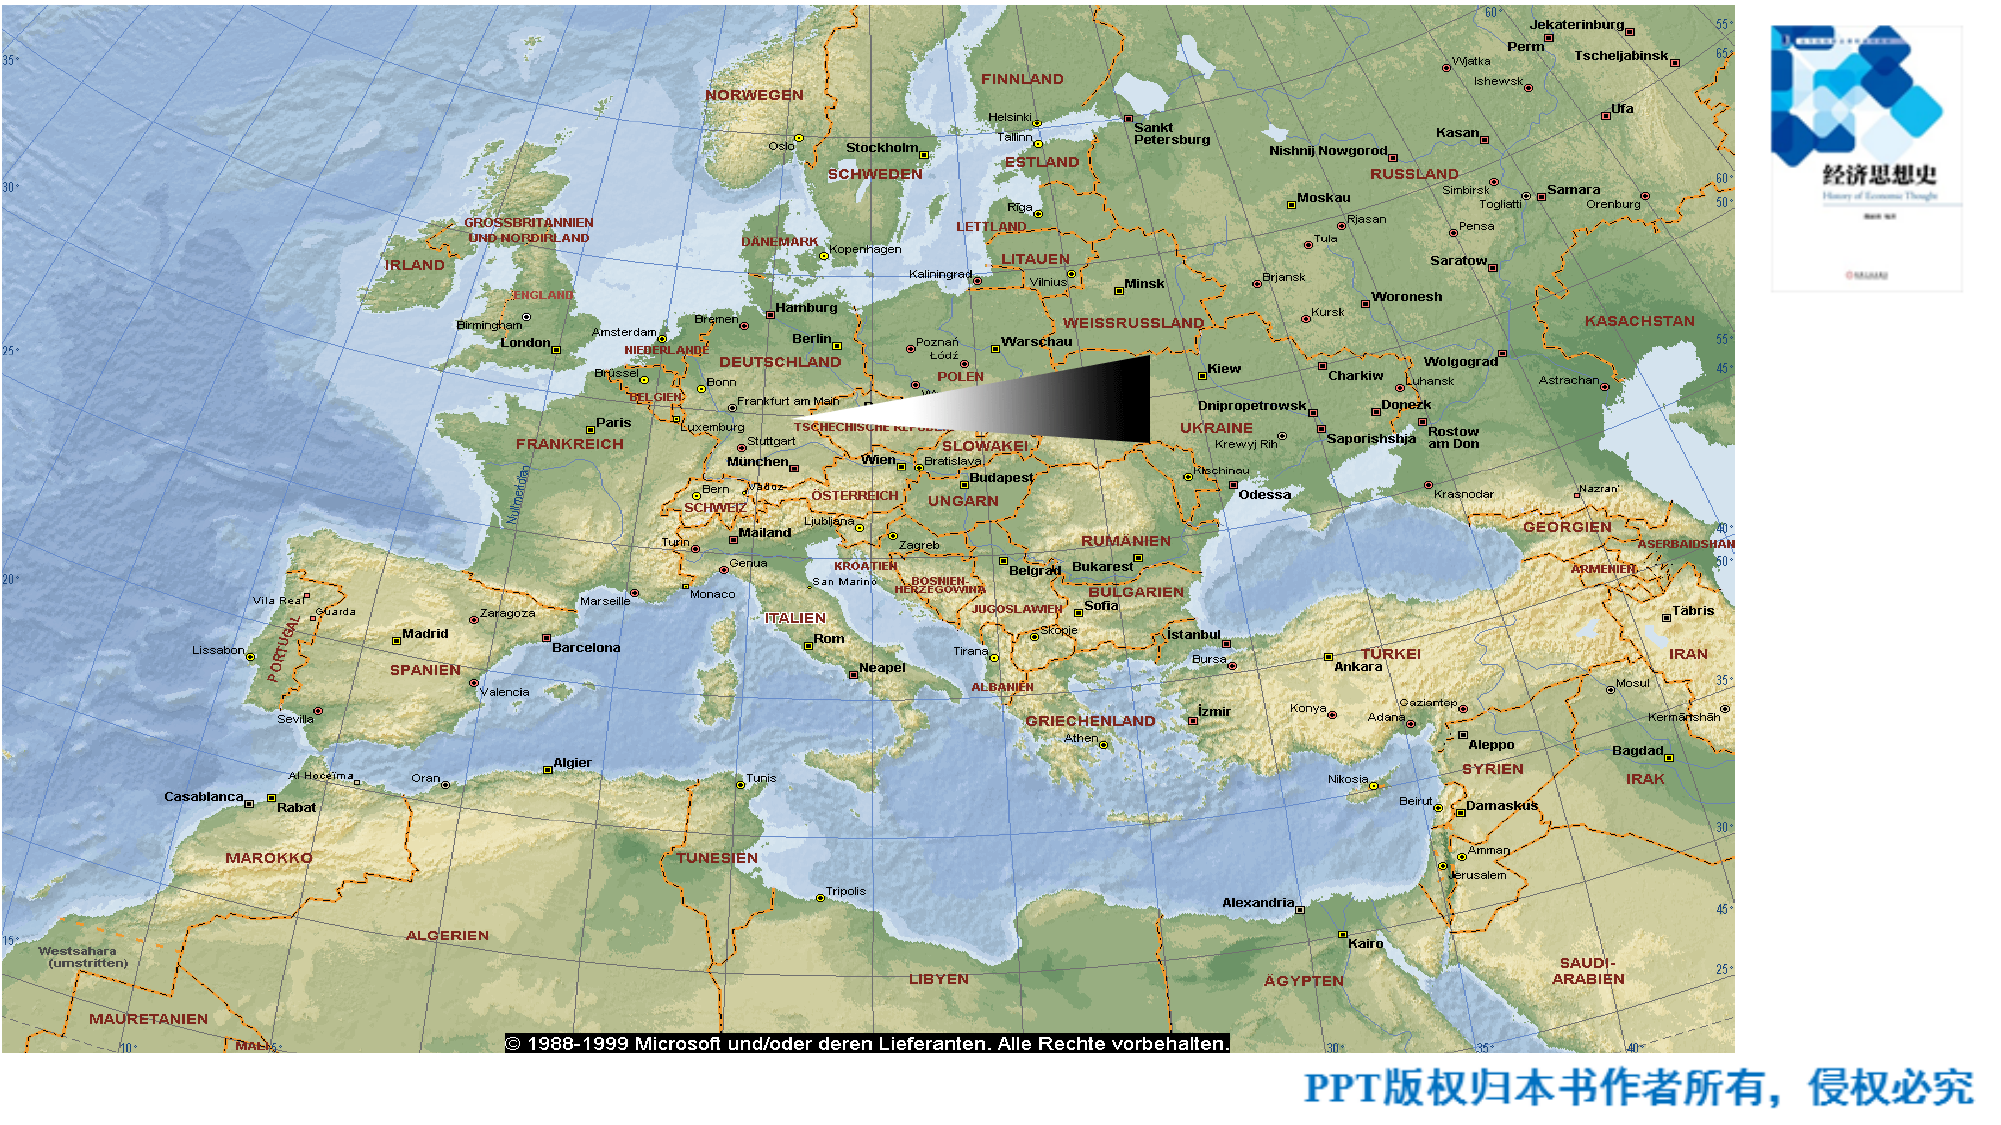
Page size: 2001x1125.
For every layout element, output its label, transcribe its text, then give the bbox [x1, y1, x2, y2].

picture [0, 0, 2001, 1125]
slide_number 17 [1433, 1024, 1935, 1103]
